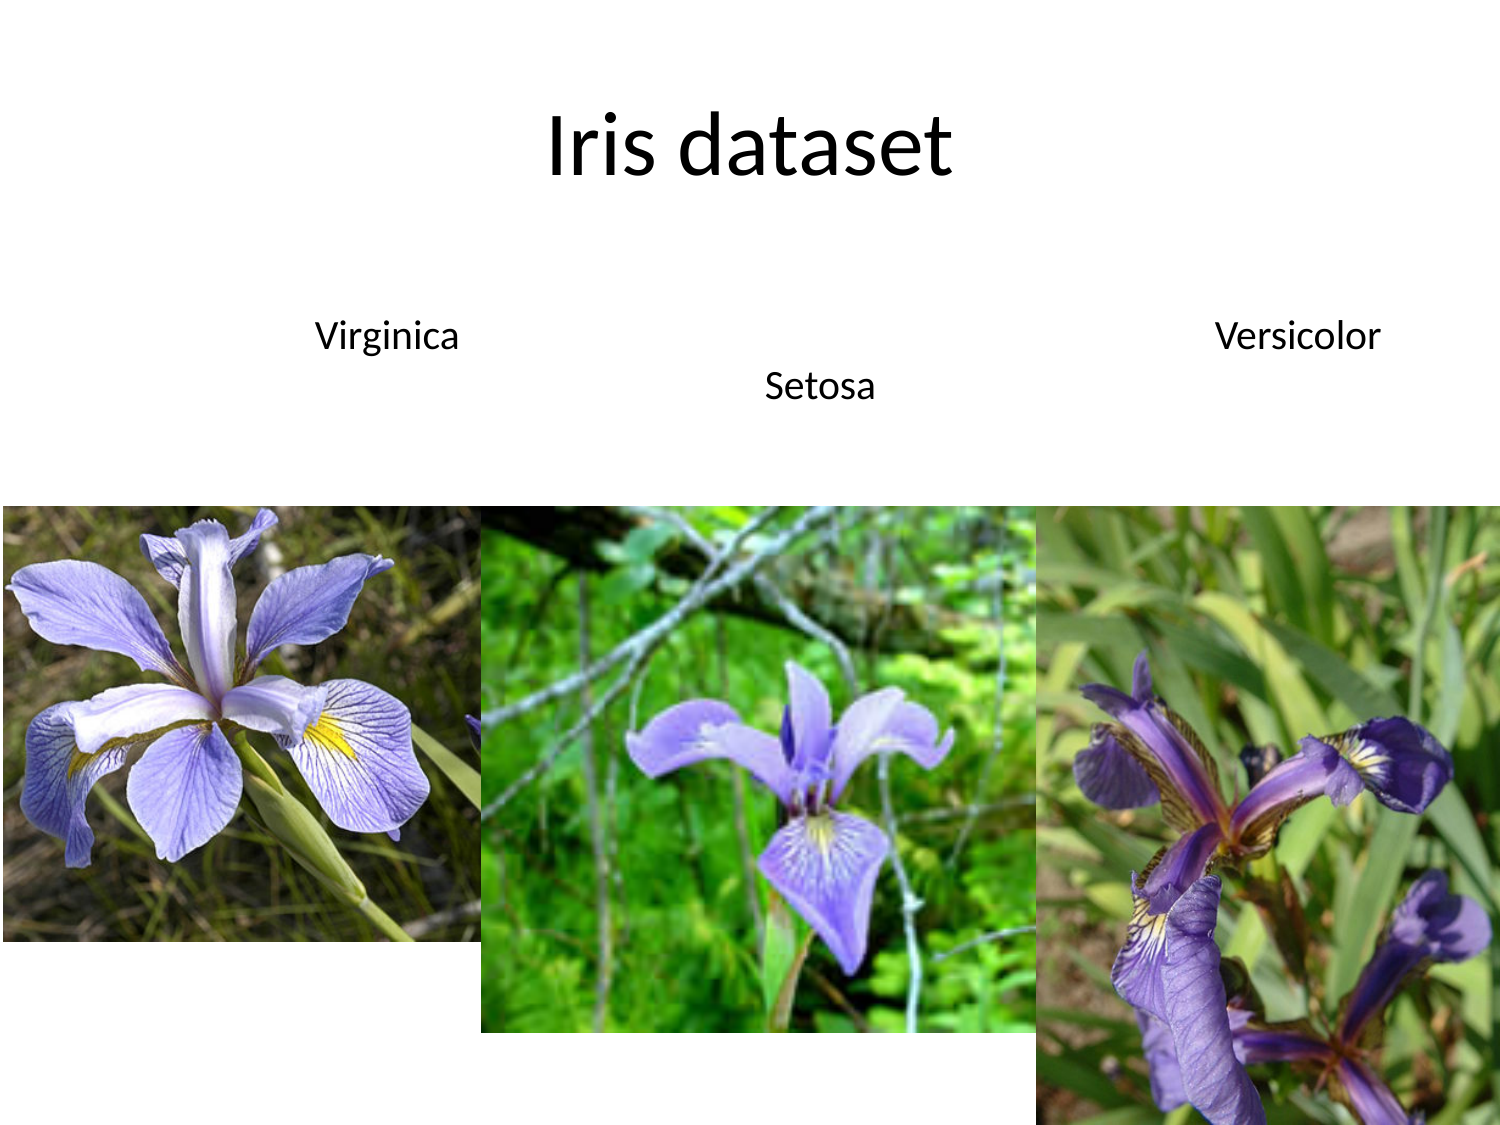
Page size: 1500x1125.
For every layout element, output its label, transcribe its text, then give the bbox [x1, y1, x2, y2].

picture [480, 506, 1500, 1125]
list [0, 506, 479, 943]
title Iris dataset [75, 45, 1425, 233]
text_box Virginica Versicolor Setosa [0, 300, 1500, 415]
